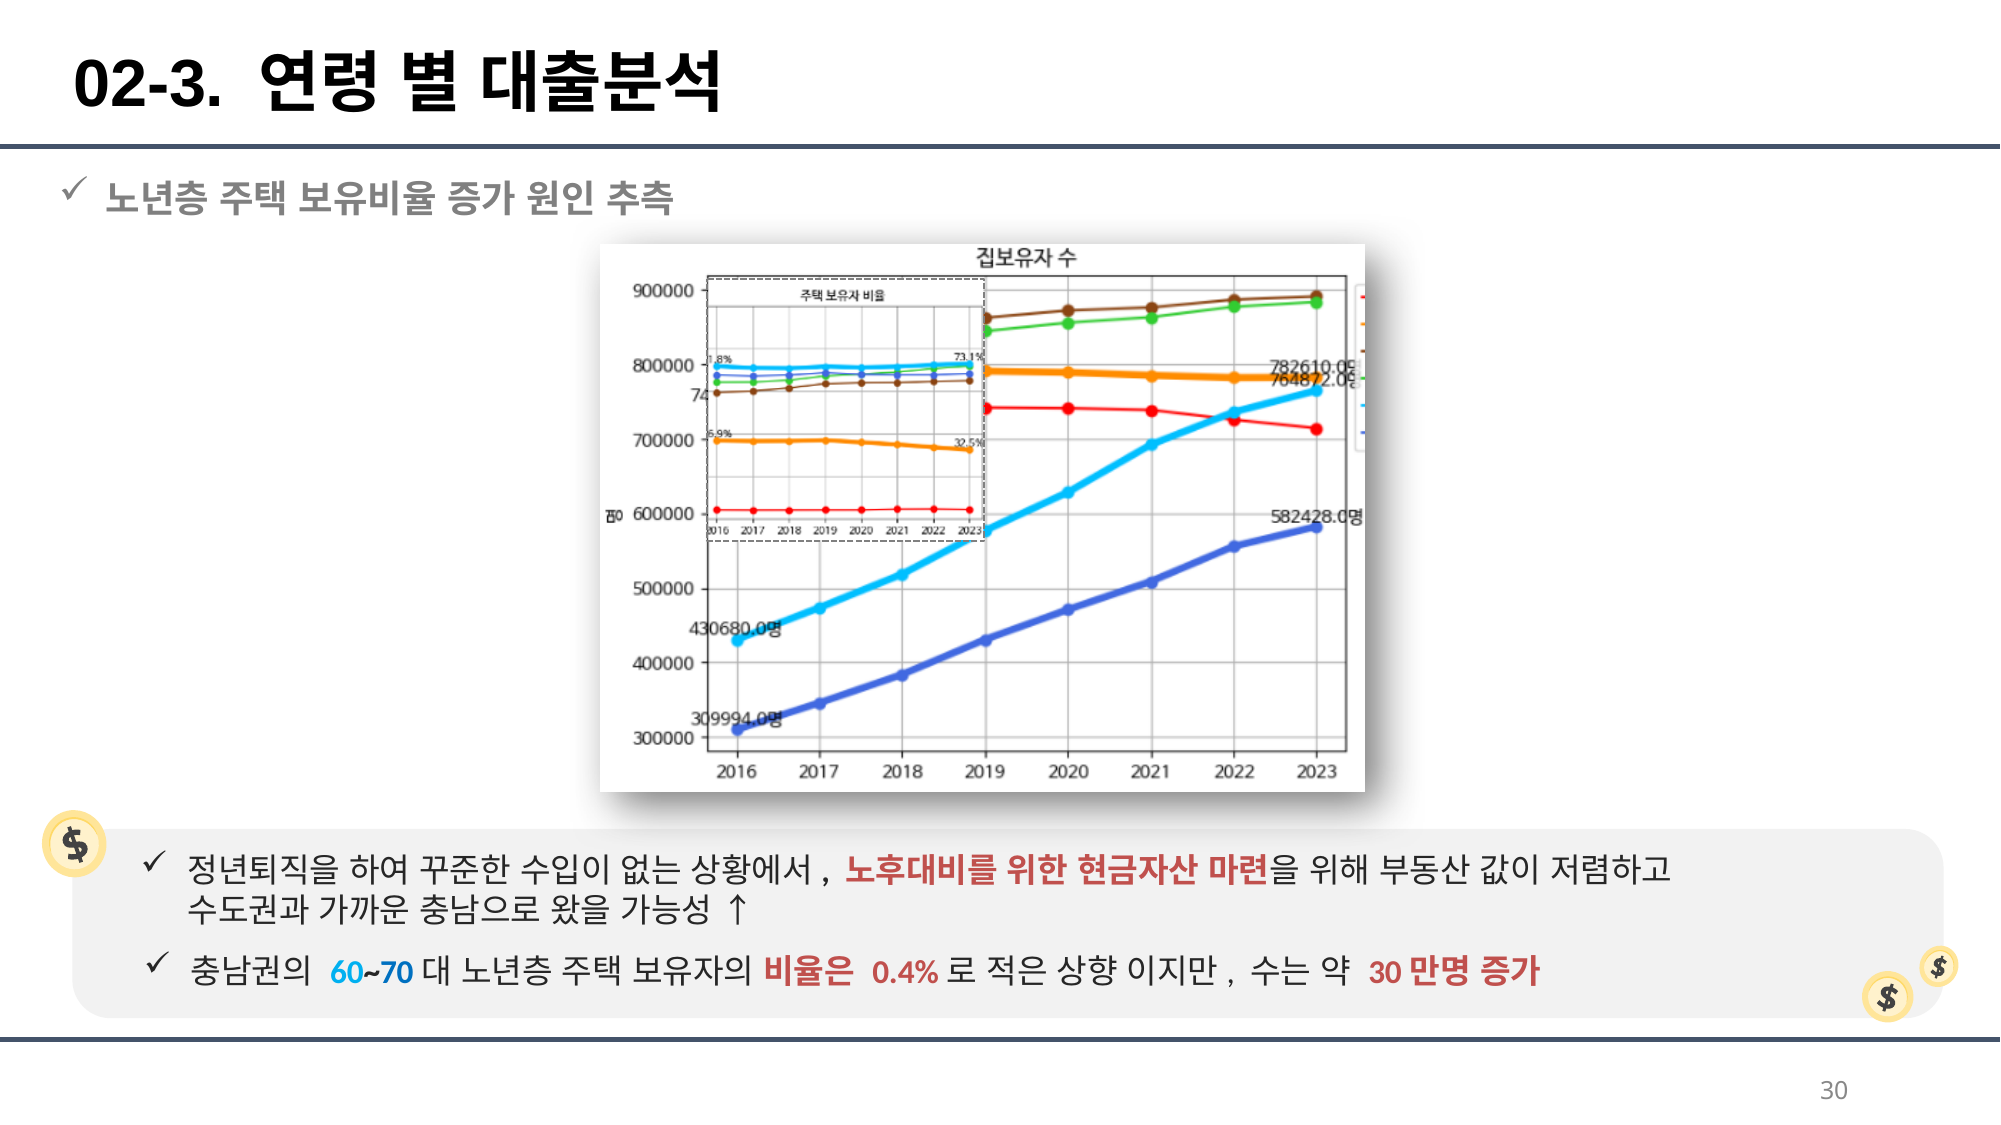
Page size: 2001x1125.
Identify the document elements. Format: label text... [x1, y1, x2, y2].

text_box 충남권의 60~70대 노년층 주택 보유자의 비율은 0.4%로 적은 상향 이지만, 수는 약 30만명 증가 [129, 942, 1625, 998]
text_box 노년층 주택 보유비율 증가 원인 추측 [43, 167, 1046, 227]
text_box 02-3. 연령 별 대출분석 [71, 37, 1075, 120]
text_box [39, 809, 109, 878]
text_box 정년퇴직을 하여 꾸준한 수입이 없는 상황에서, 노후대비를 위한 현금자산 마련을 위해 부동산 값이 저렴하고 수도권과 가까운 충남으로 왔을 가능성 ↑ [125, 841, 1800, 937]
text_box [1918, 945, 1960, 988]
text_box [1859, 970, 1916, 1023]
slide_number 30 [1813, 1070, 1855, 1125]
picture [599, 244, 1365, 792]
text_box [72, 828, 1944, 1019]
